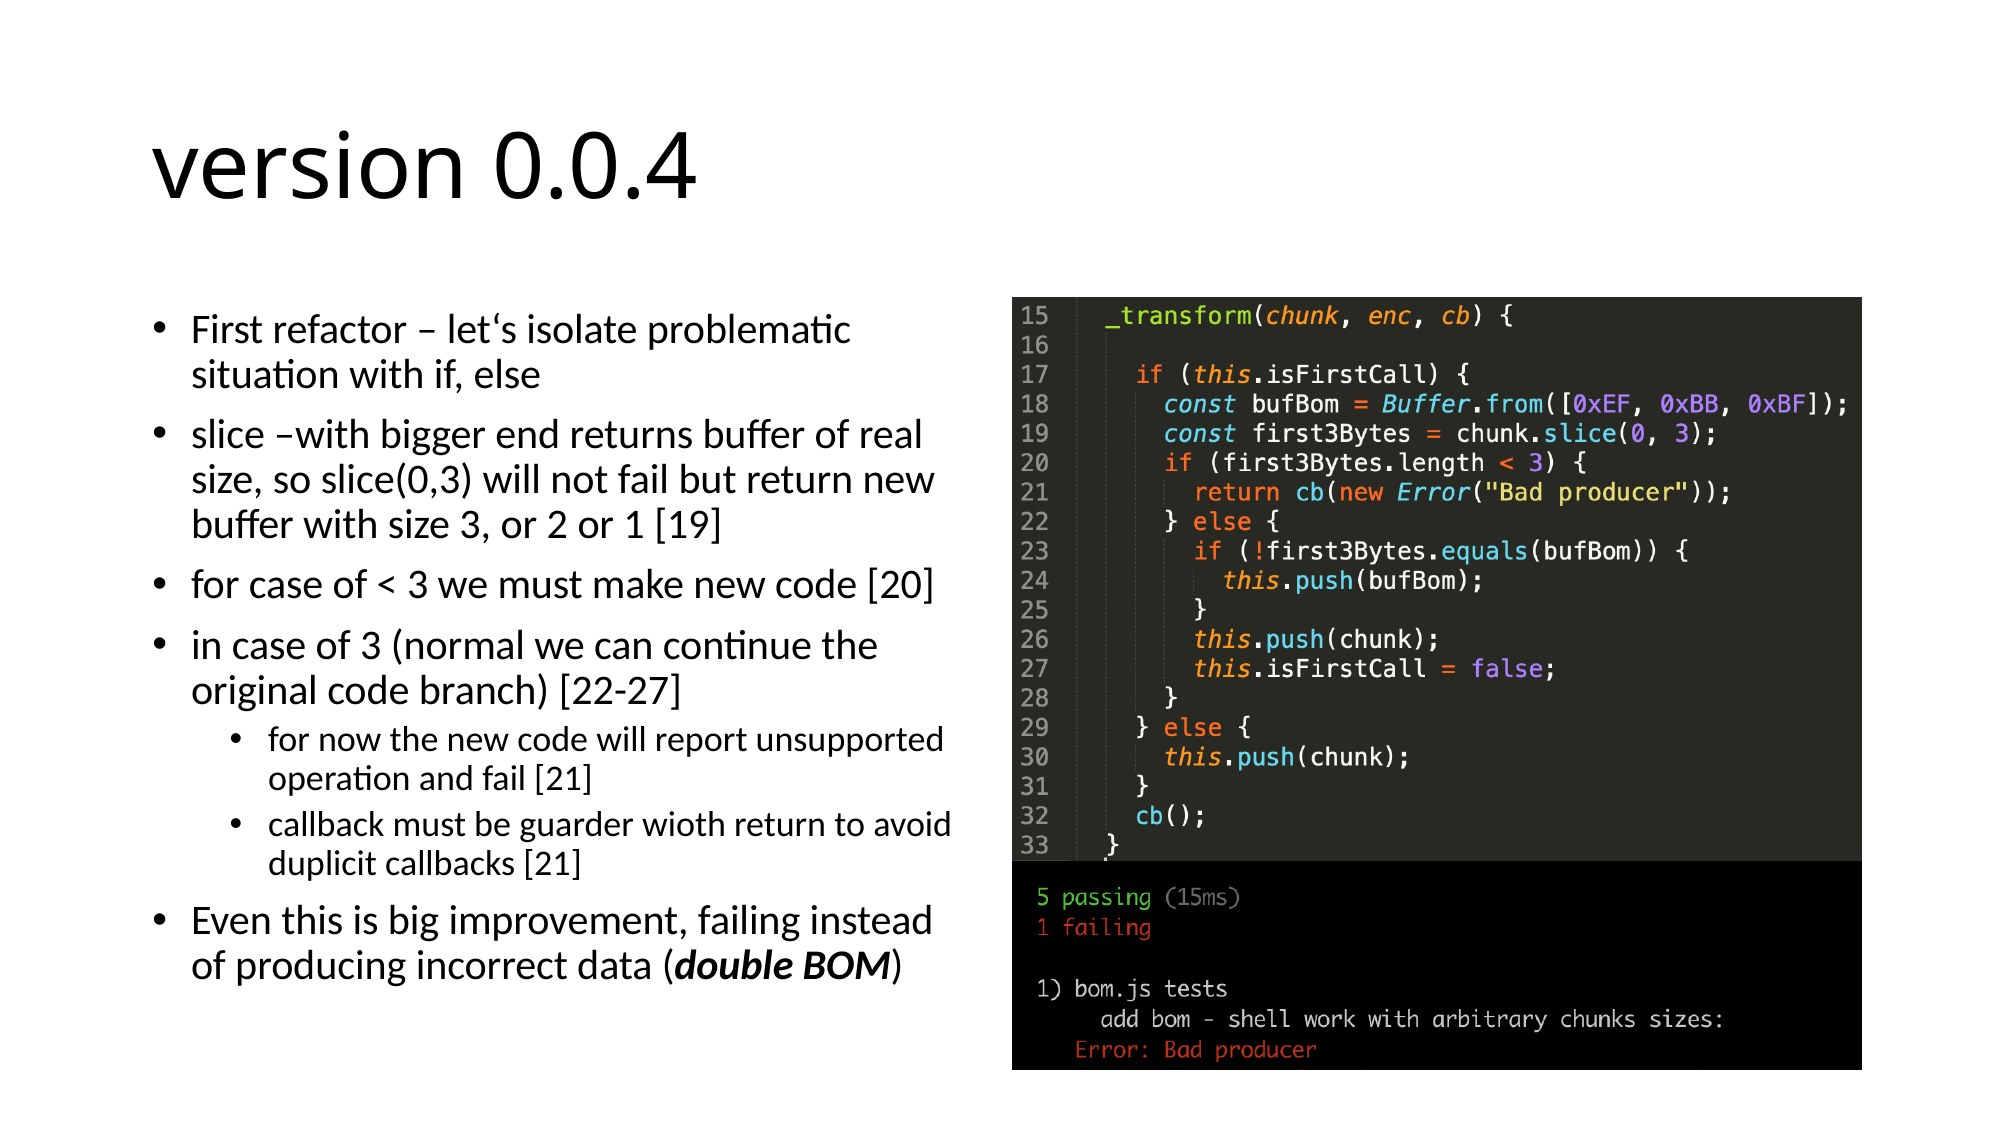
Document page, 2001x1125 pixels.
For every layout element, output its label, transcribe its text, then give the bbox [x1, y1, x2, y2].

list First refactor – let‘s isolate problematic situation with if, else slice –with bigger end returns buffer of real size, so slice(0,3) will not fail but return new buffer with size 3, or 2 or 1 [19] for case of < 3 we must make new code [20] in case of 3 (normal we can continue the original code branch) [22-27] for now the new code will report unsupported operation and fail [21] callback must be guarder wioth return to avoid duplicit callbacks [21] Even this is big improvement, failing instead of producing incorrect data (double BOM) [137, 299, 988, 1014]
title version 0.0.4 [137, 59, 1863, 278]
picture [1012, 297, 1862, 1070]
